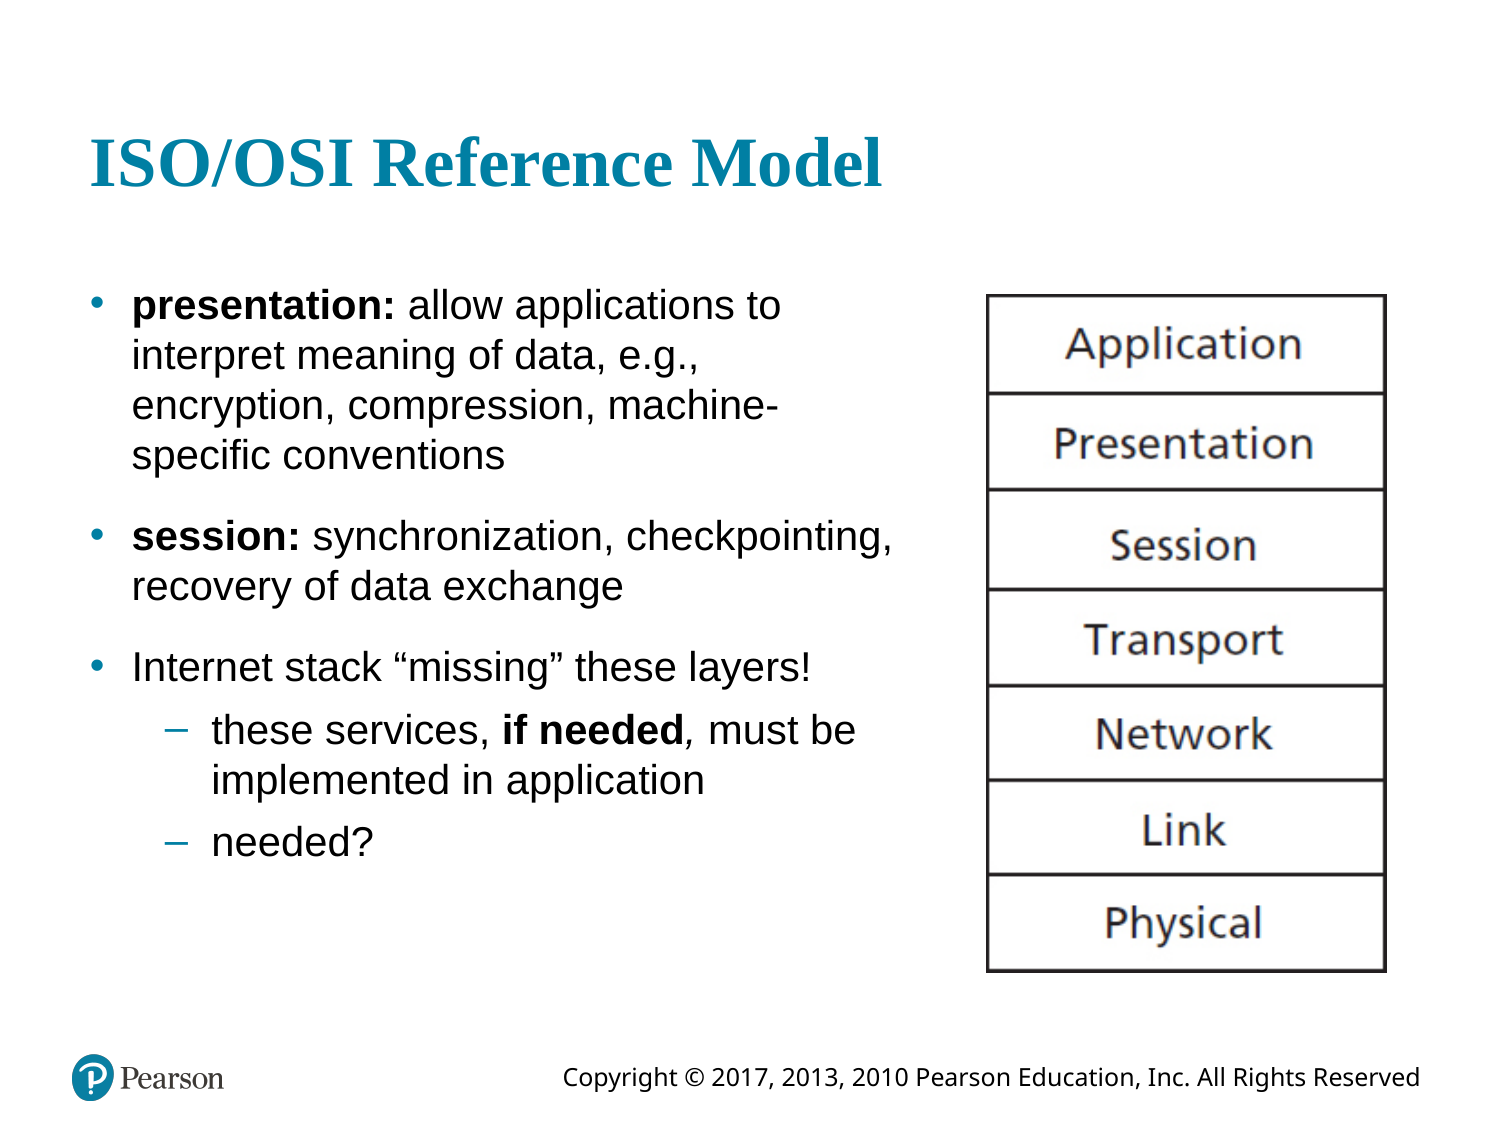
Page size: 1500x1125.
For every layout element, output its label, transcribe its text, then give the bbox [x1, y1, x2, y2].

picture [80, 1063, 106, 1088]
picture [985, 294, 1387, 973]
picture [98, 1054, 224, 1101]
text_box I S O/O S I Reference Model [75, 35, 1425, 216]
picture [72, 1087, 83, 1101]
picture [72, 1054, 88, 1070]
text_box presentation: allow applications to interpret meaning of data, e.g., encryption, compression, machine-specific conventions session: synchronization, checkpointing, recovery of data exchange Internet stack “missing” these layers! these services, if needed, must be implemented in application needed? [74, 262, 930, 1037]
